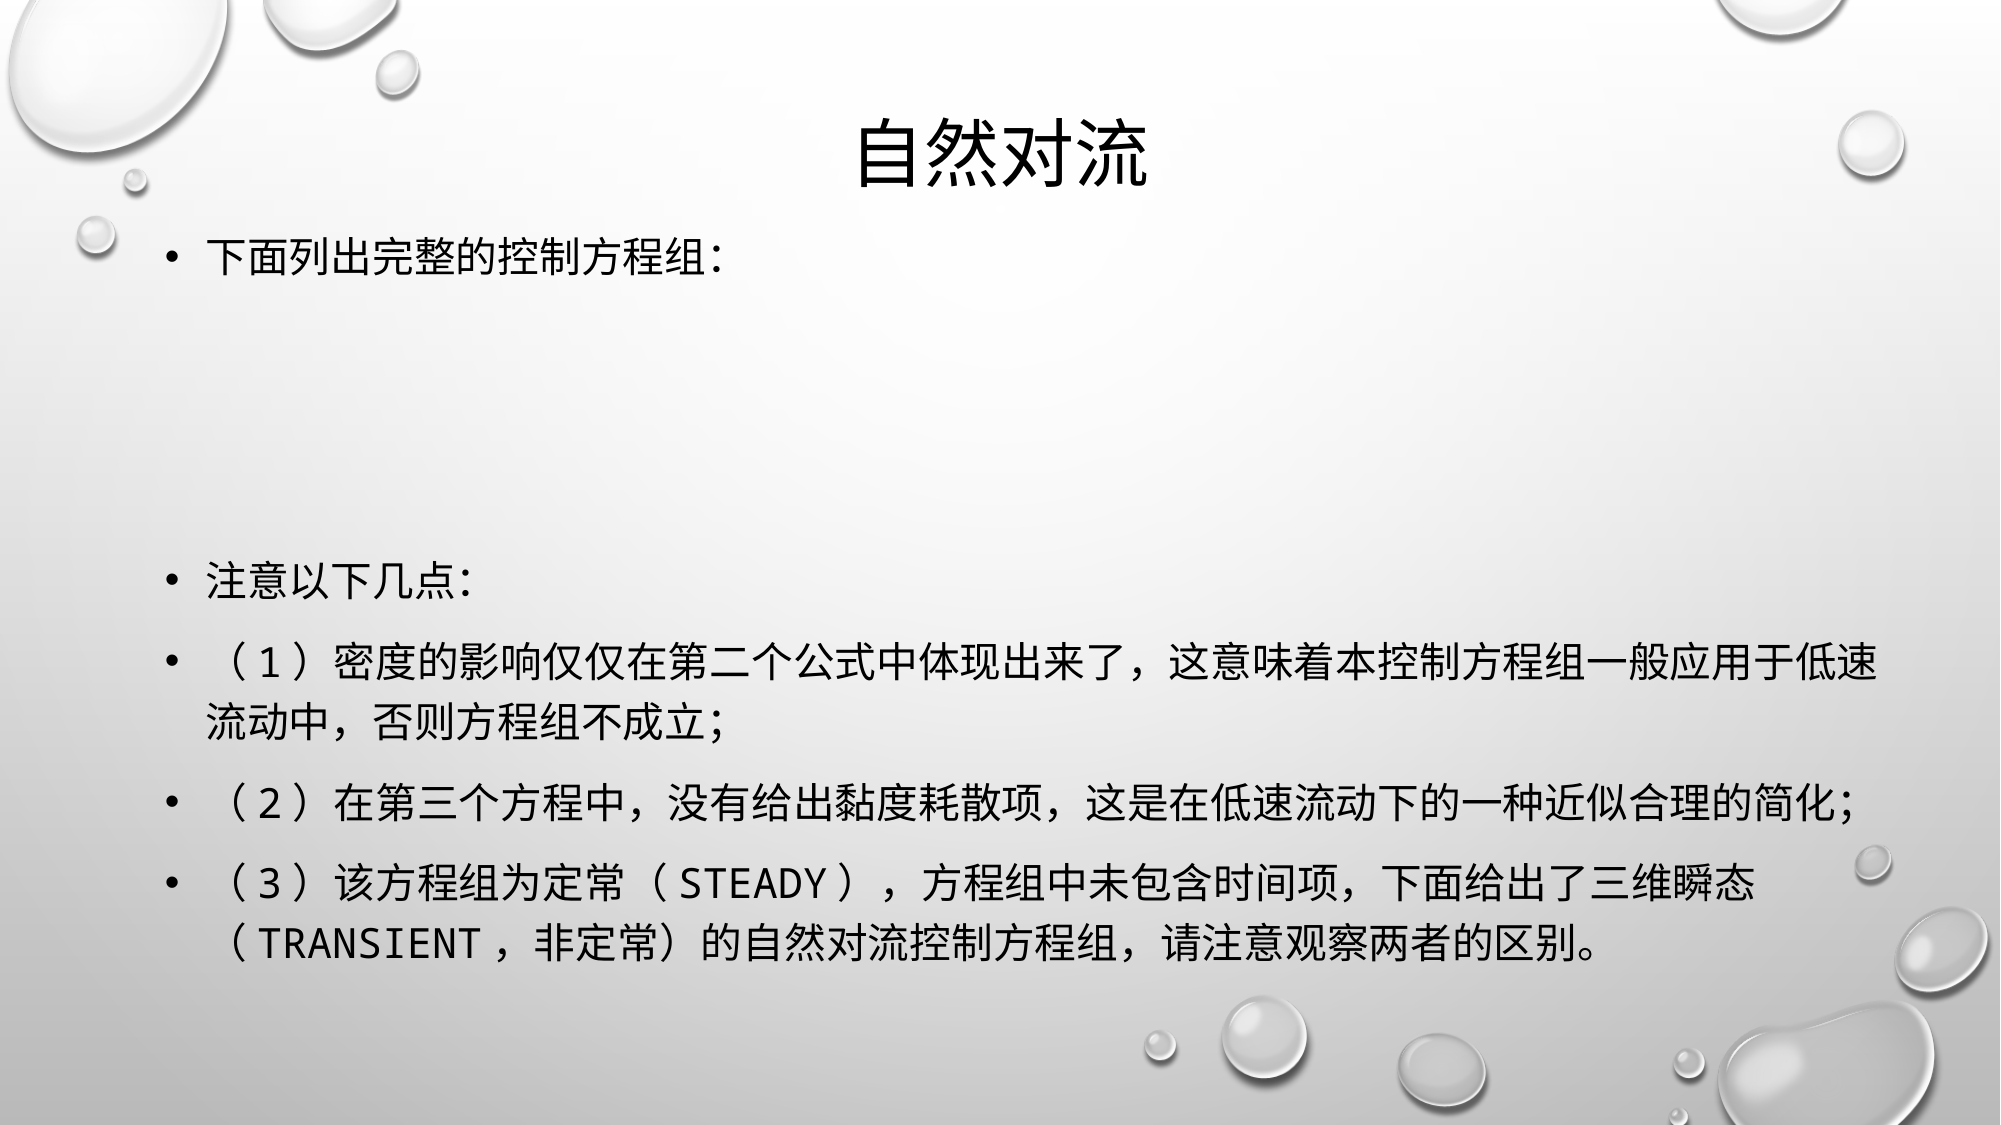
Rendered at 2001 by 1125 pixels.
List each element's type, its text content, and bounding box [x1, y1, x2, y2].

title 自然对流 [149, 101, 1851, 214]
picture [0, 0, 2000, 1125]
